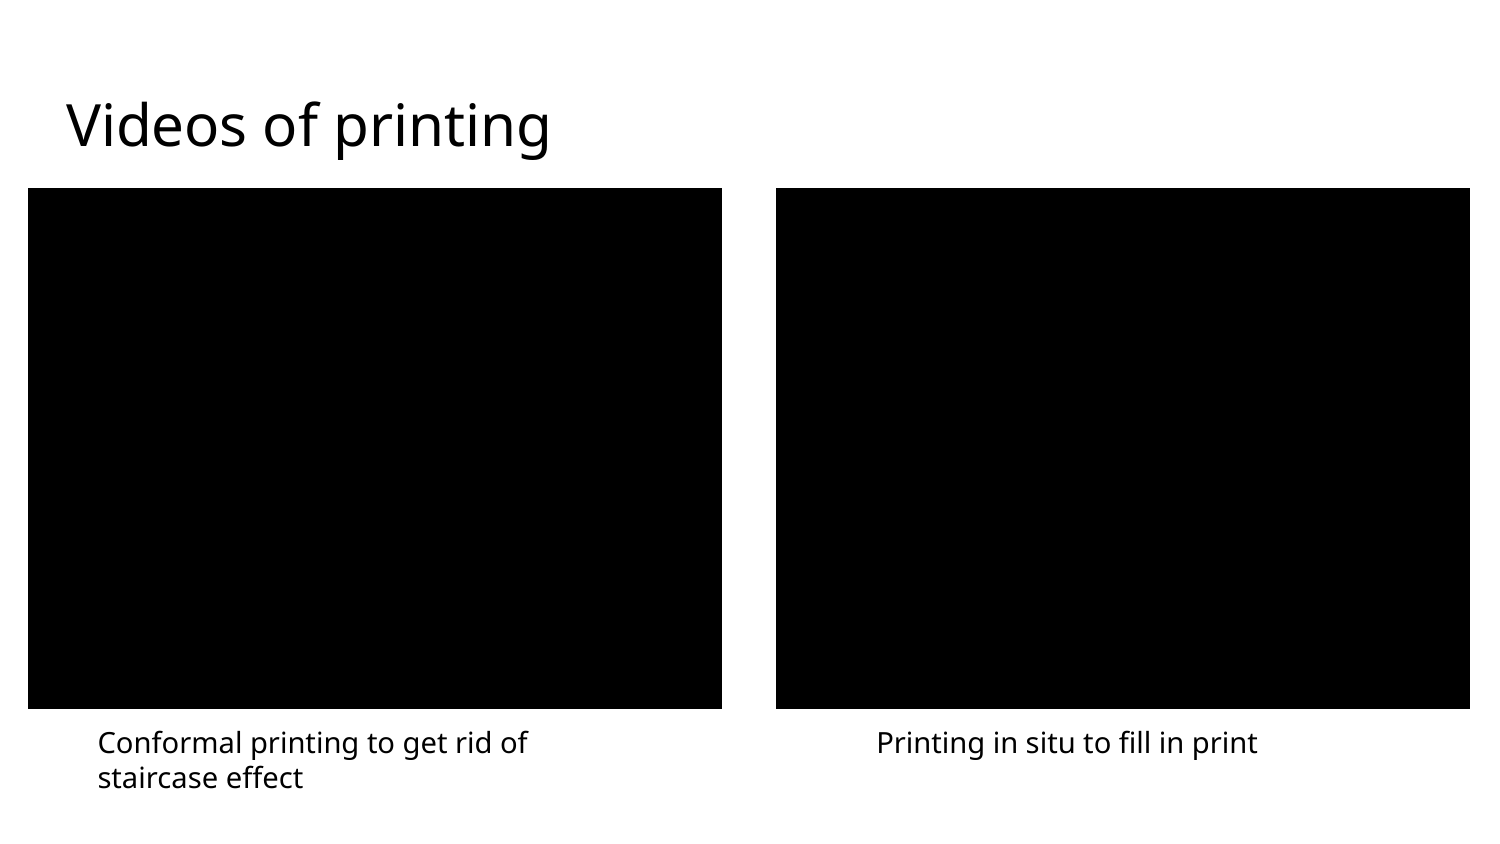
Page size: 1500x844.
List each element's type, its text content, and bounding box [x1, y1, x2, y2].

text_box Printing in situ to fill in print [861, 717, 1385, 757]
text_box Conformal printing to get rid of staircase effect [82, 717, 606, 757]
picture [27, 188, 722, 710]
picture [776, 188, 1470, 710]
title Videos of printing [51, 72, 1449, 167]
